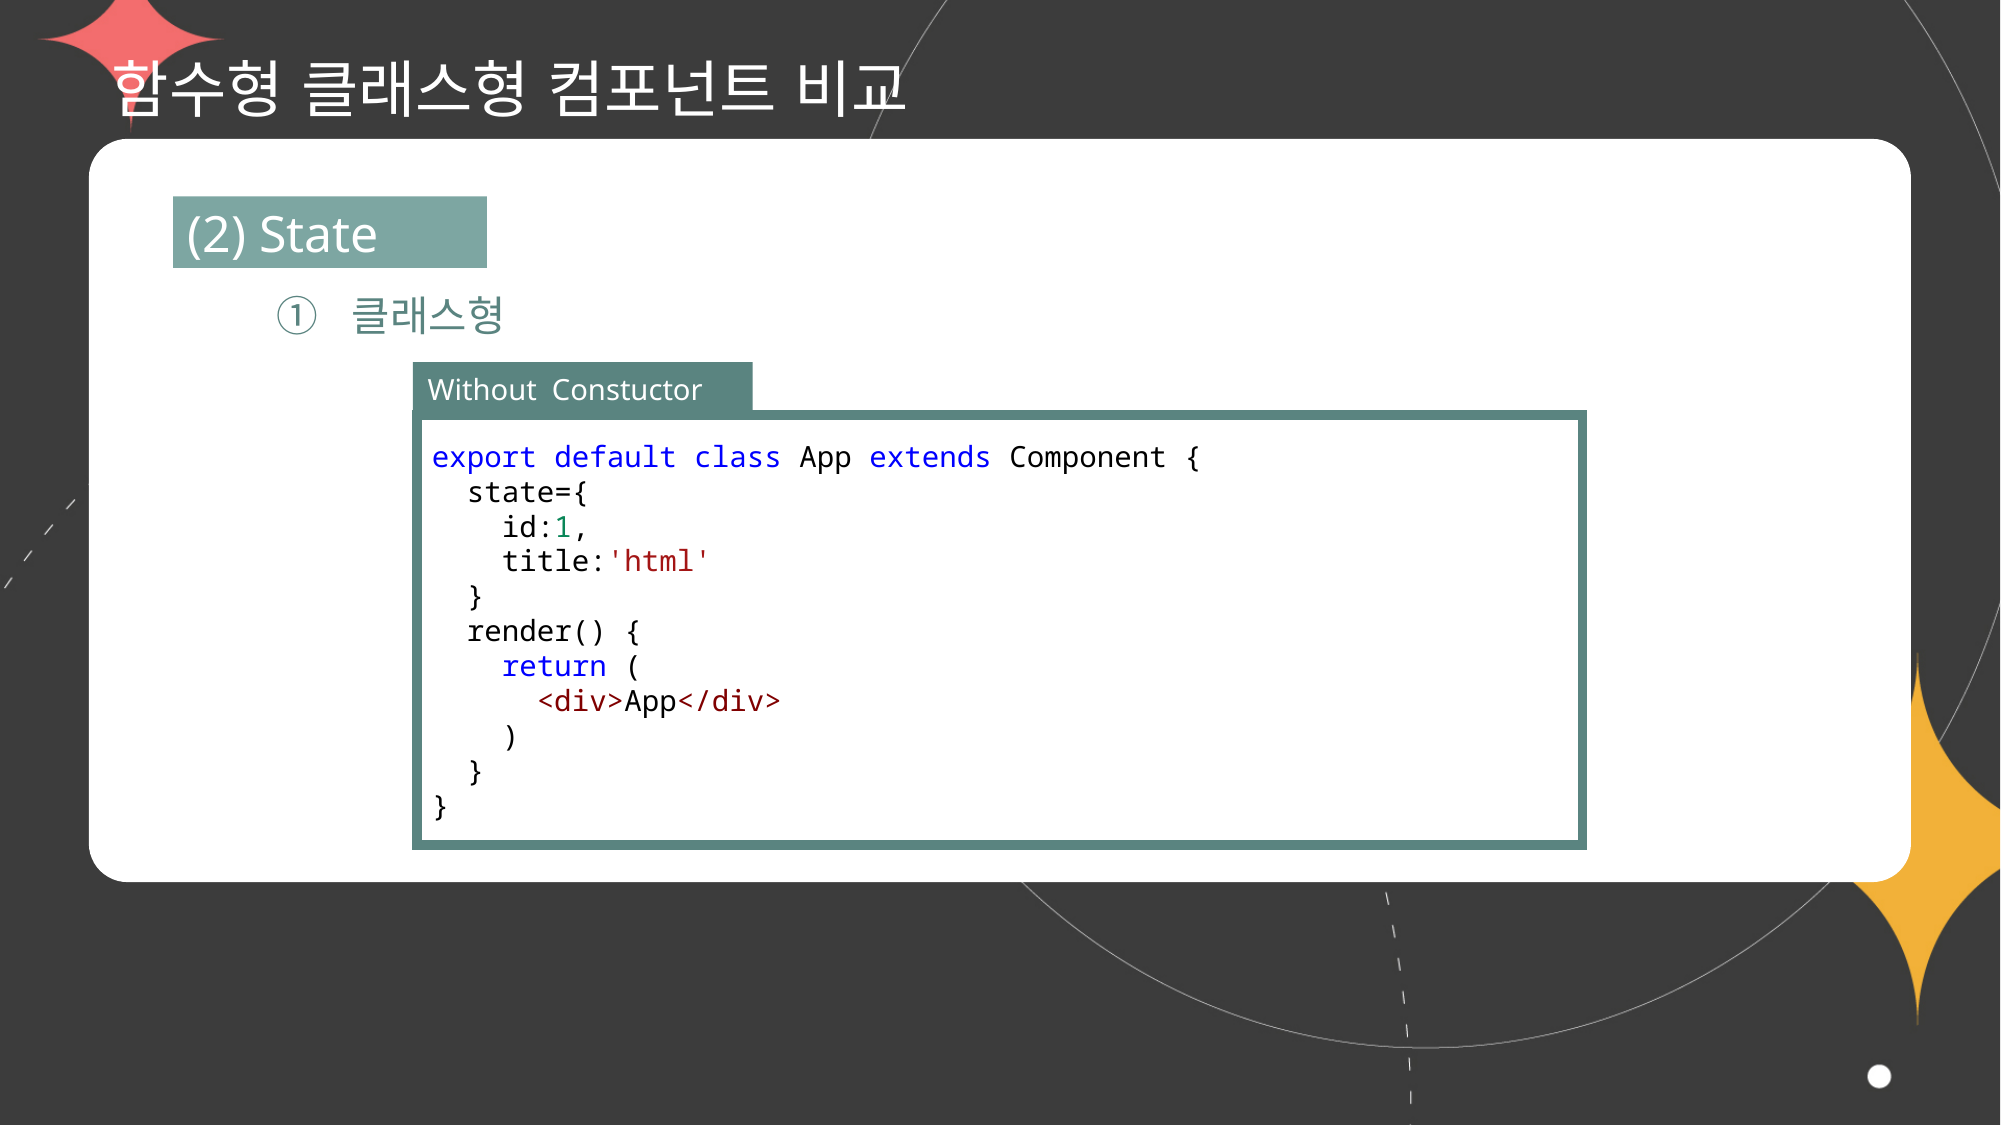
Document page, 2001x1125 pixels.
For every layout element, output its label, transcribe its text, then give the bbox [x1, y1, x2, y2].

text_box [412, 361, 1583, 846]
title 함수형 클래스형 컴포넌트 비교 [96, 50, 1069, 135]
text_box (2) State [172, 195, 488, 269]
text_box ① 클래스형 [261, 279, 836, 351]
picture [0, 0, 2001, 1125]
